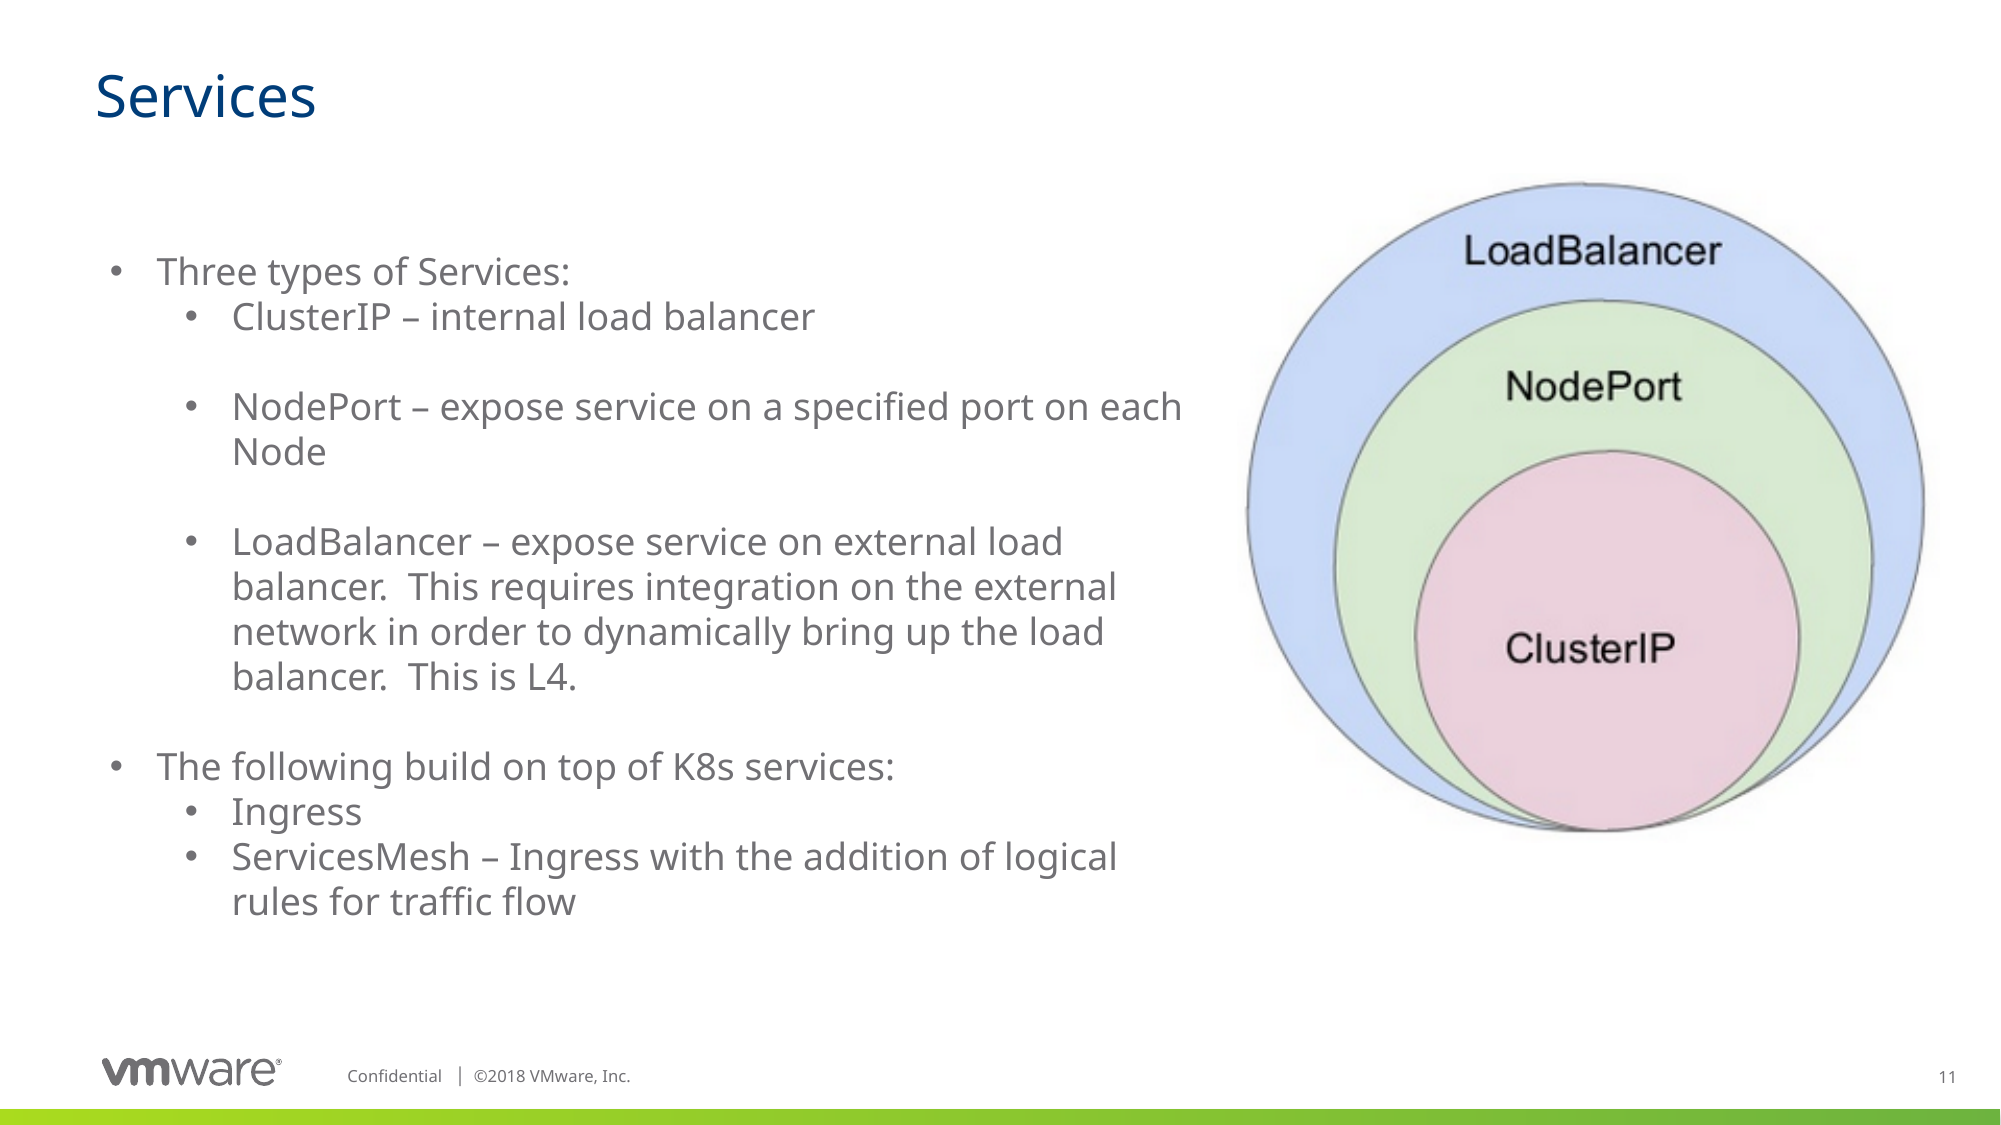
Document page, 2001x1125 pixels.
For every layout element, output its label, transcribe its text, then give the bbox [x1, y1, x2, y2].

picture [1237, 173, 1940, 843]
title Services [95, 67, 1901, 131]
text_box Three types of Services: ClusterIP – internal load balancer NodePort – expose service on a specified port on each Node LoadBalancer – expose service on external load balancer. This requires integration on the external network in order to dynamically bring up the load balancer. This is L4. The following build on top of K8s services: Ingress ServicesMesh – Ingress with the addition of logical rules for traffic flow [95, 195, 1202, 976]
